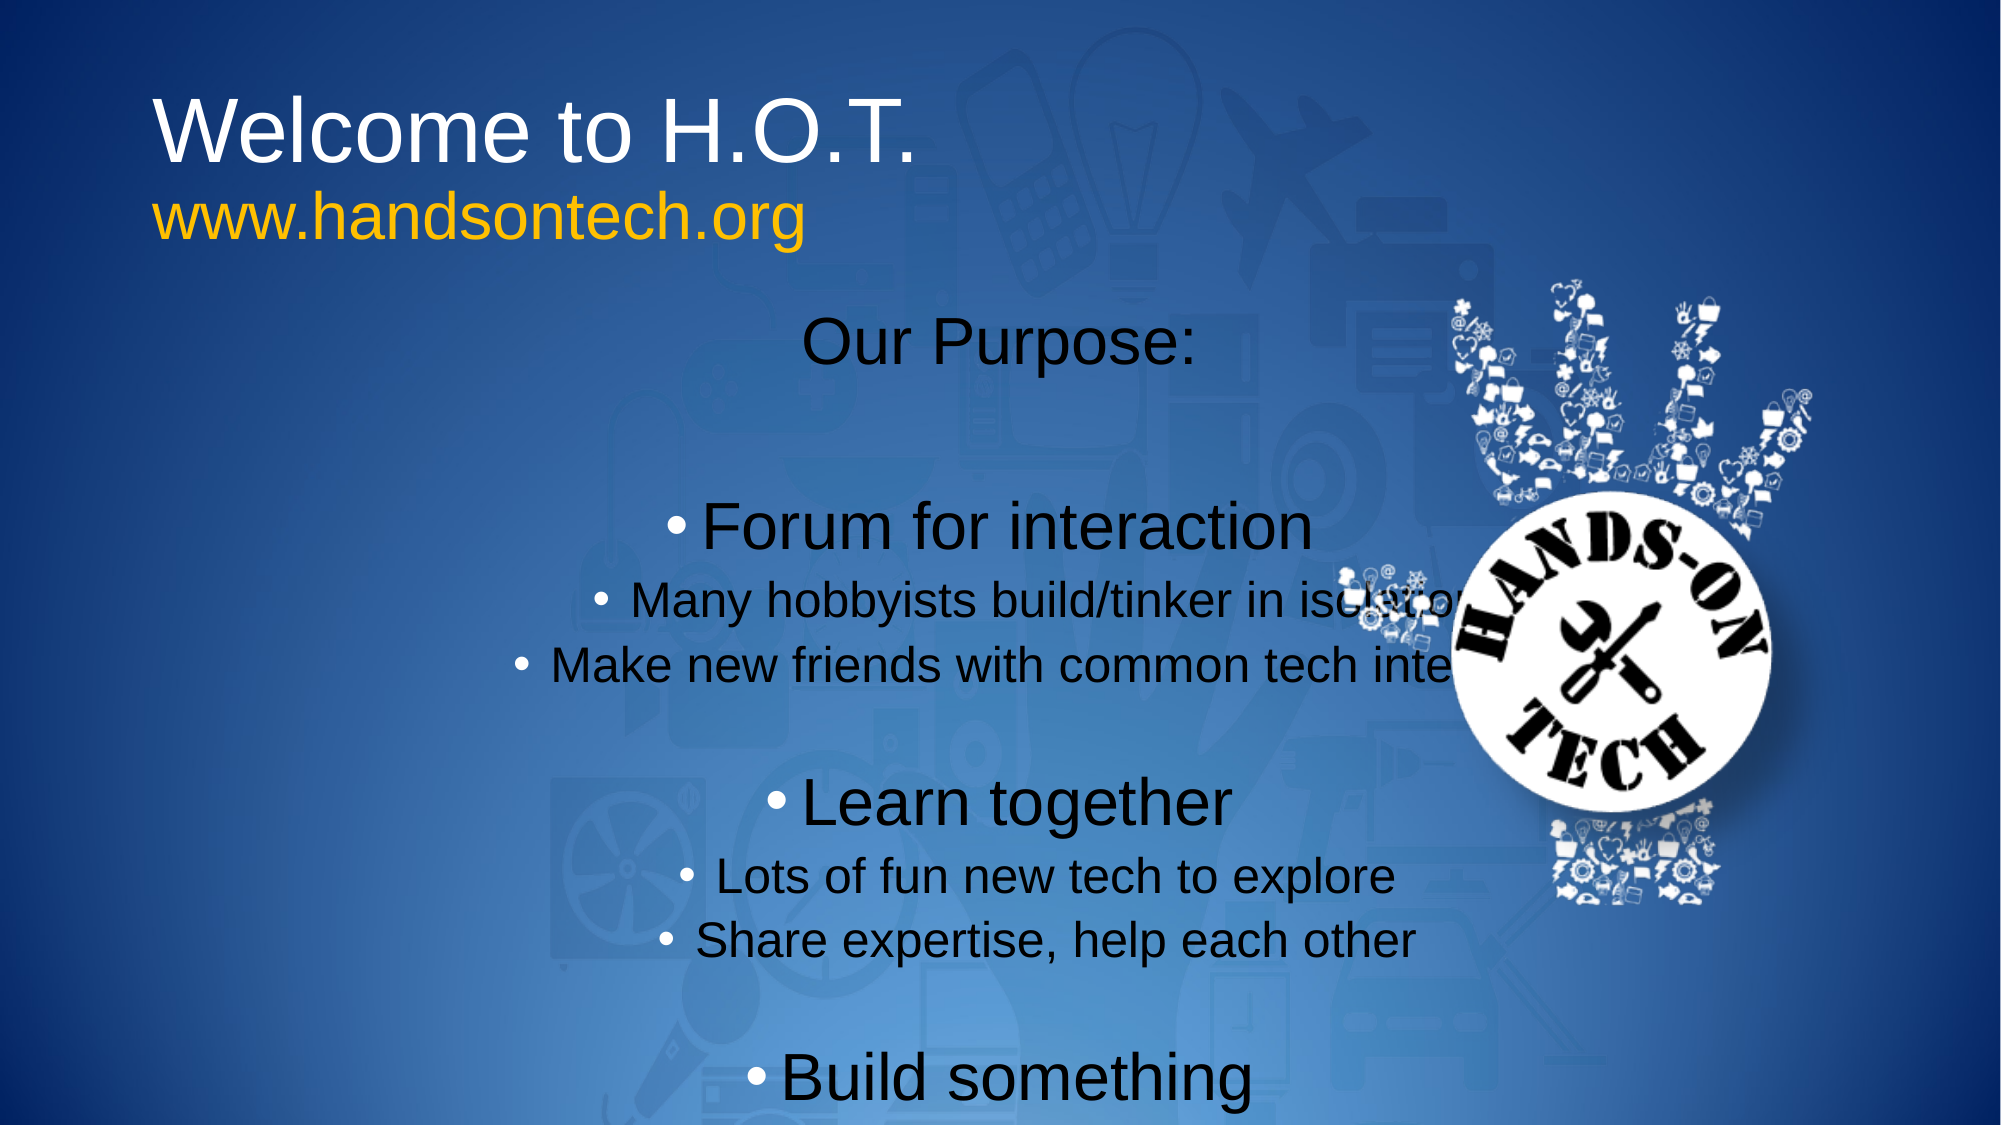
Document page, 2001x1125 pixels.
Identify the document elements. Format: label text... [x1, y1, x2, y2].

picture [0, 0, 2001, 1125]
text_box Our Purpose: Forum for interaction Many hobbyists build/tinker in isolation Make new friends with common tech interests Learn together Lots of fun new tech to explore Share expertise, help each other Build something Hands-On learning Make something fun & useful [137, 299, 1863, 1014]
text_box Welcome to H.O.T. www.handsontech.org [137, 59, 1777, 278]
